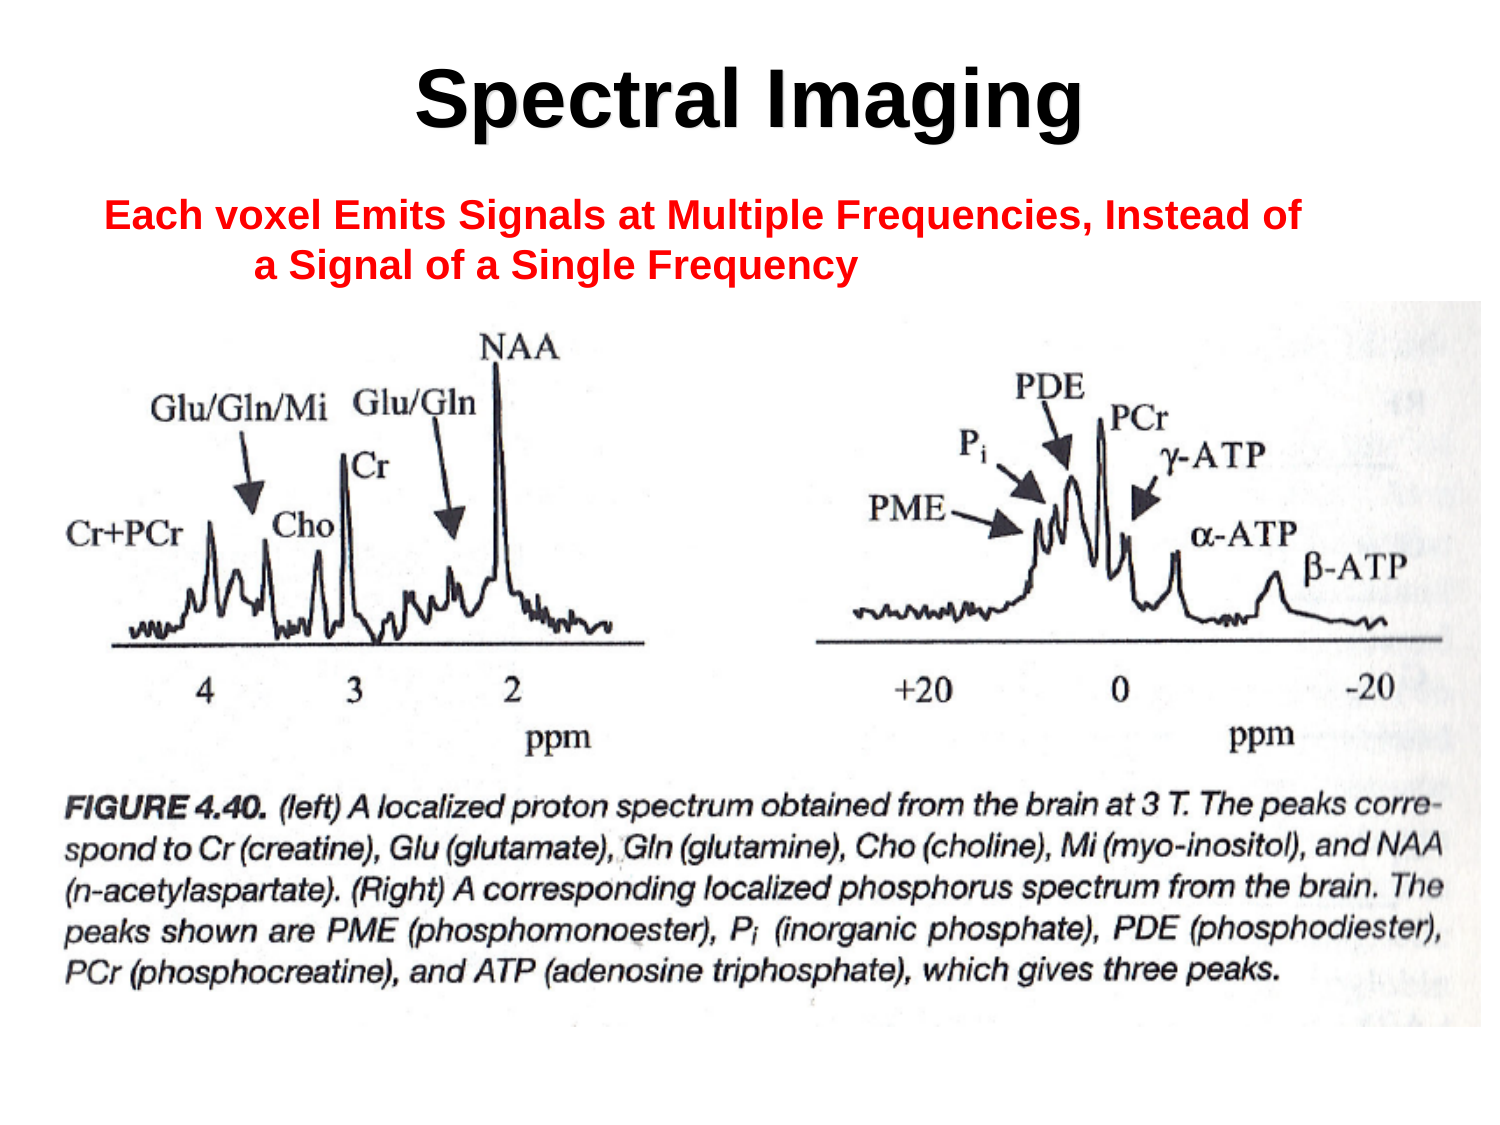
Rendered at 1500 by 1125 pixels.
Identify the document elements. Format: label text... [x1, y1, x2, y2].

title Spectral Imaging [24, 24, 1476, 163]
picture [24, 301, 1481, 1027]
text_box Each voxel Emits Signals at Multiple Frequencies, Instead of a Signal of a Single Frequency [89, 180, 1318, 295]
